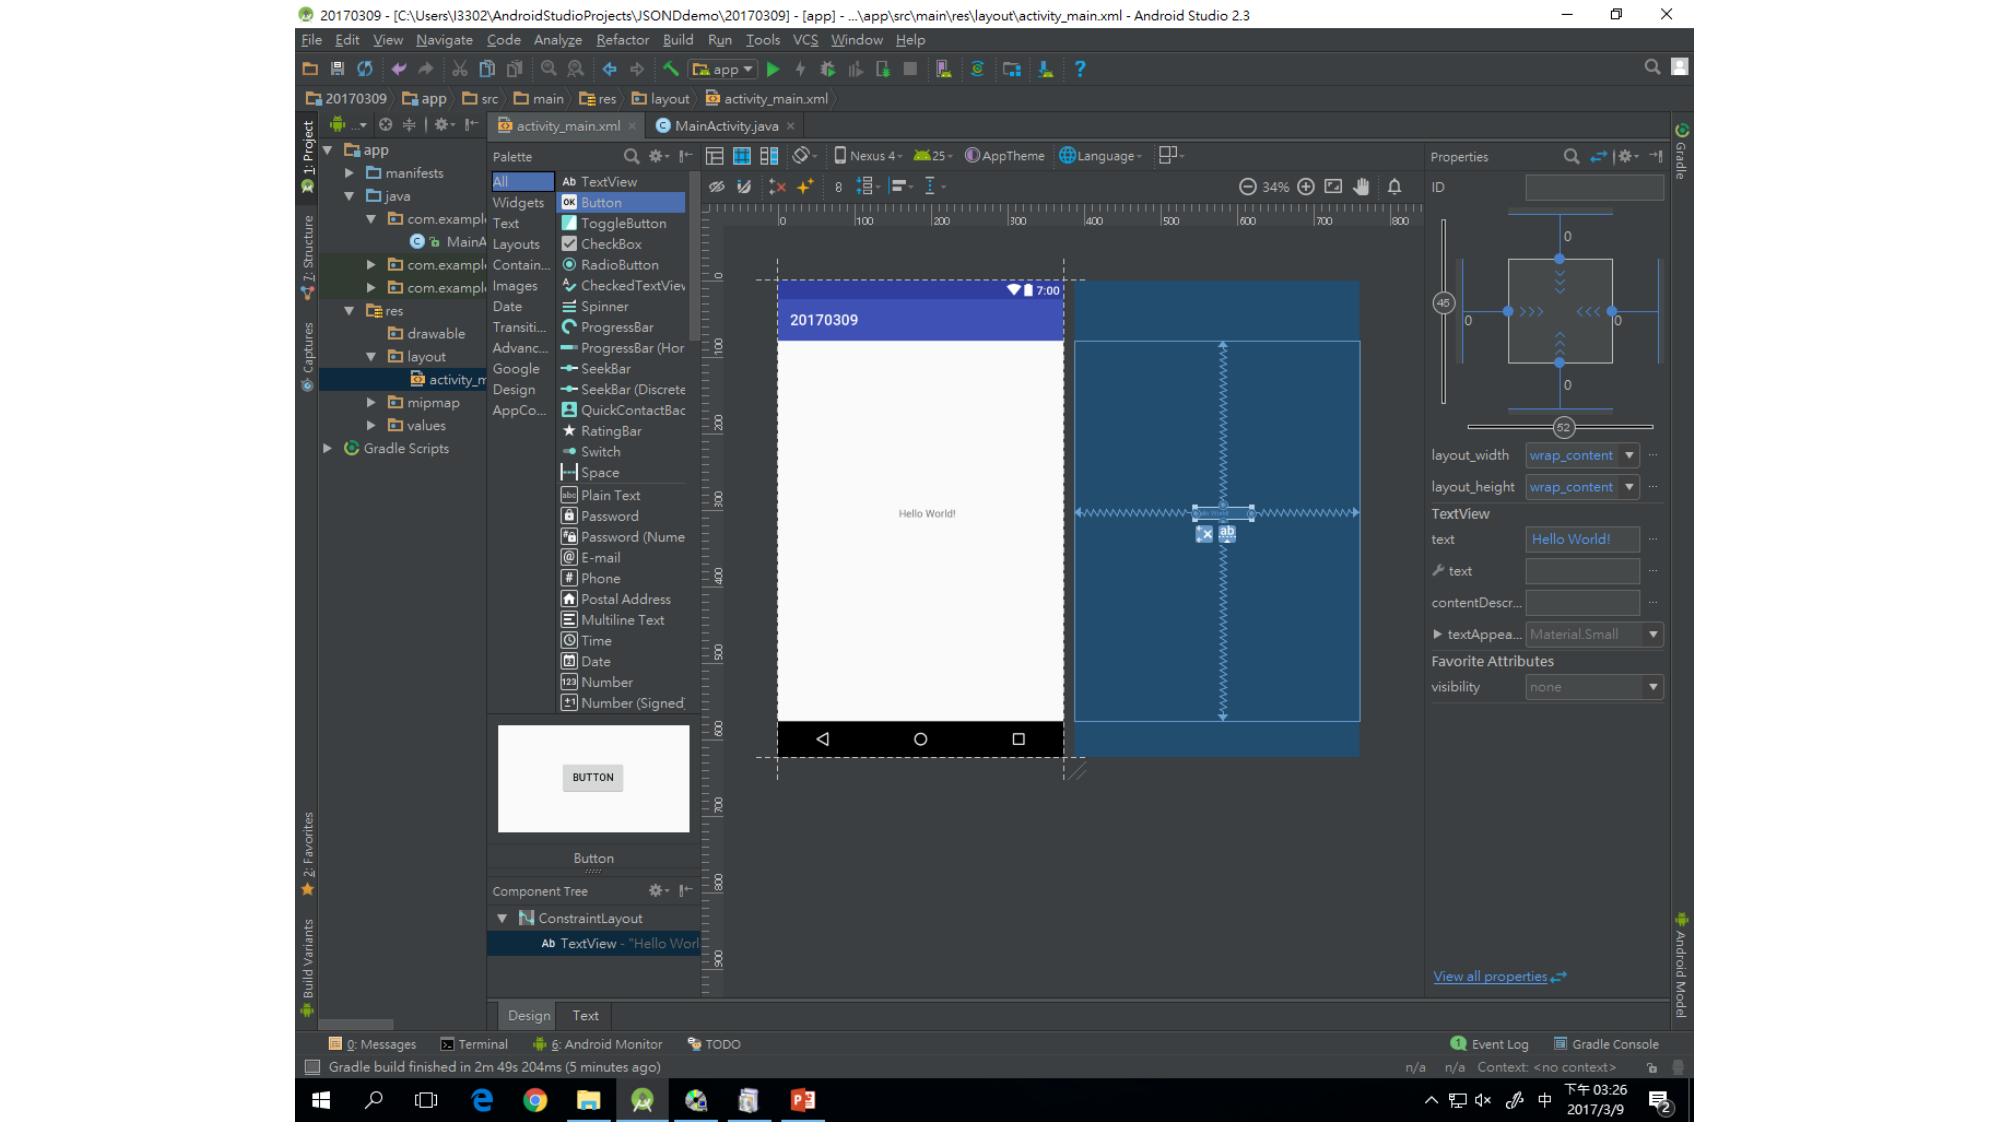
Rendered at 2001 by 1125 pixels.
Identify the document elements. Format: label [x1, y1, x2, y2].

list [295, 3, 1694, 1122]
